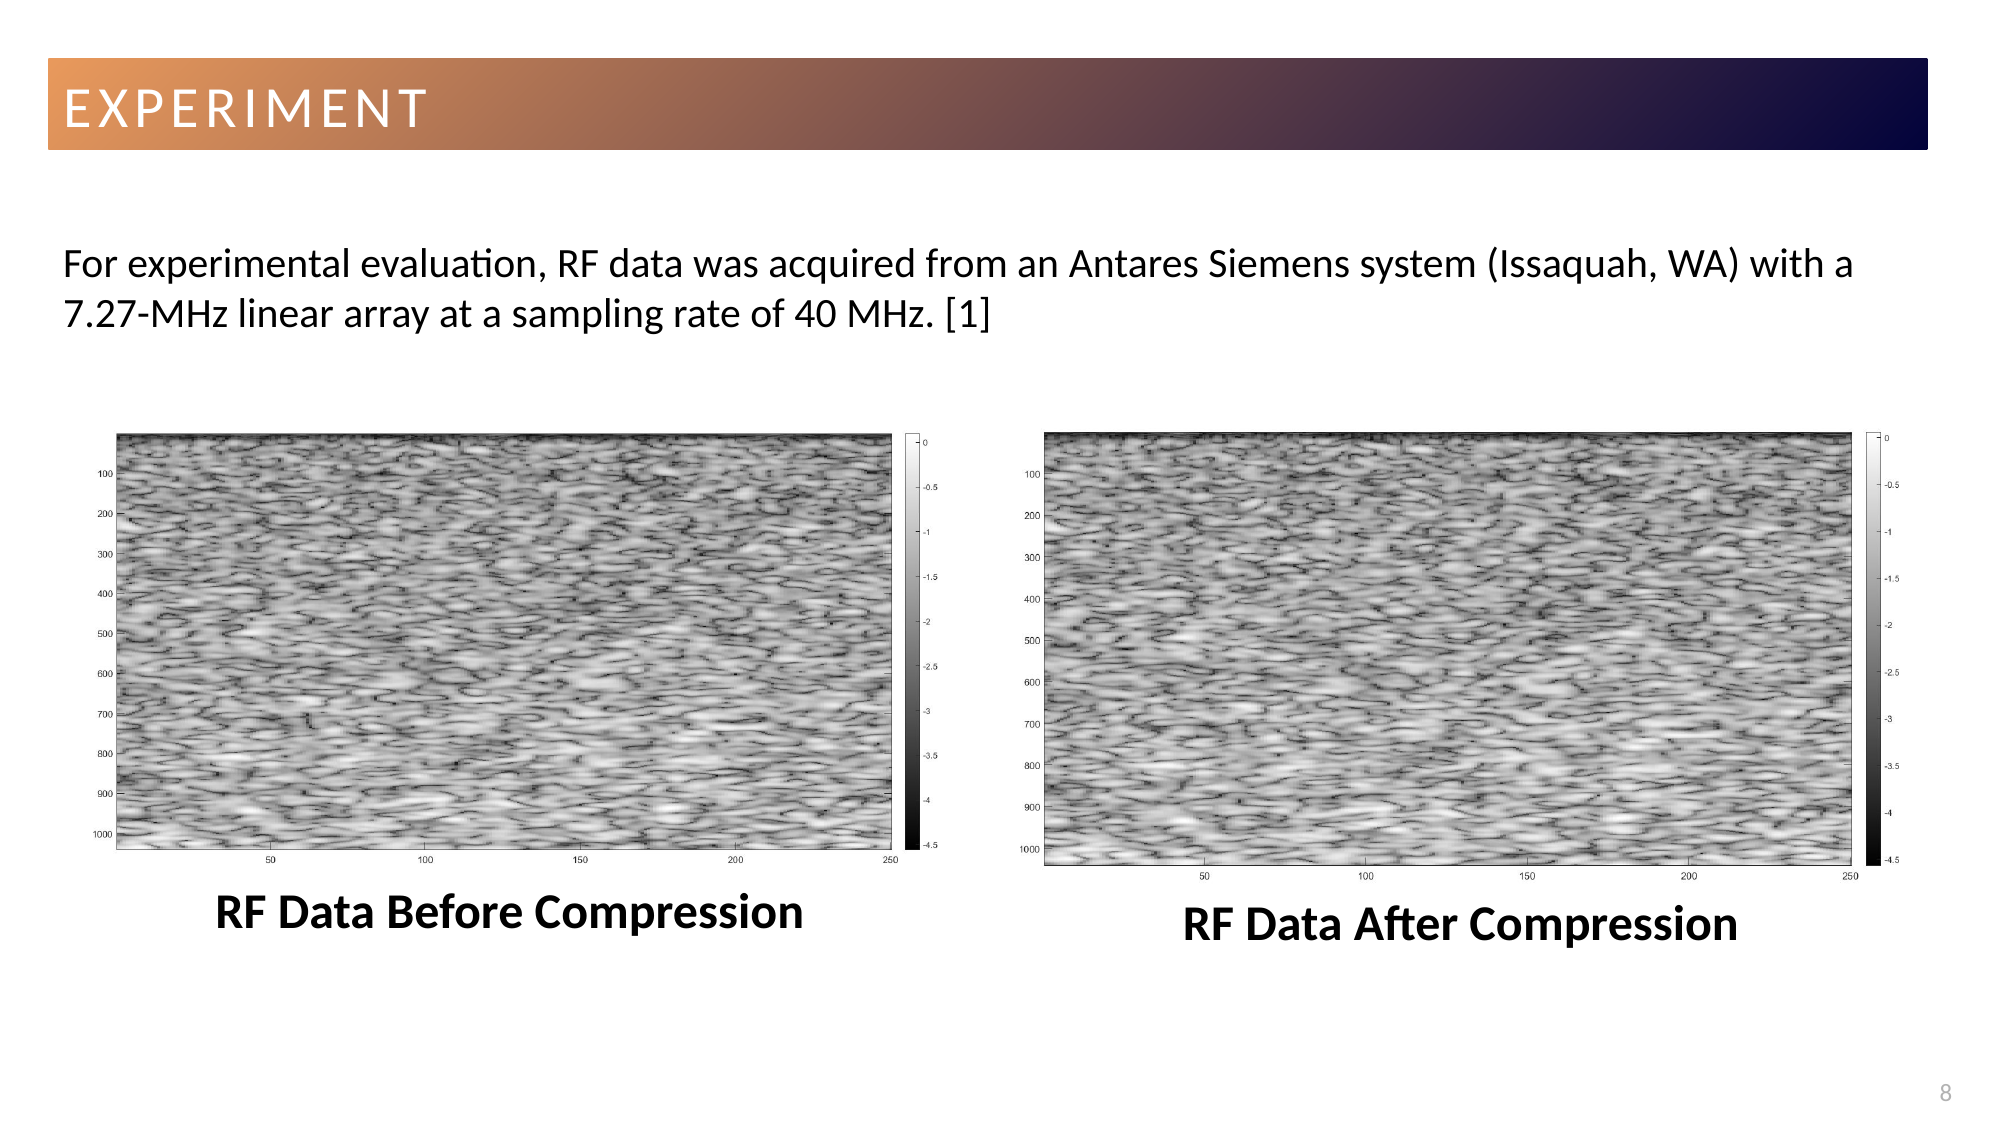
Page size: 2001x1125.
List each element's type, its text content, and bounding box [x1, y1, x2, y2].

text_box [93, 422, 1905, 959]
list Experiment [48, 58, 1928, 150]
slide_number 8 [1894, 1061, 1968, 1121]
text_box For experimental evaluation, RF data was acquired from an Antares Siemens system (Issaquah, WA) with a 7.27-MHz linear array at a sampling rate of 40 MHz. [1] [48, 228, 1928, 344]
